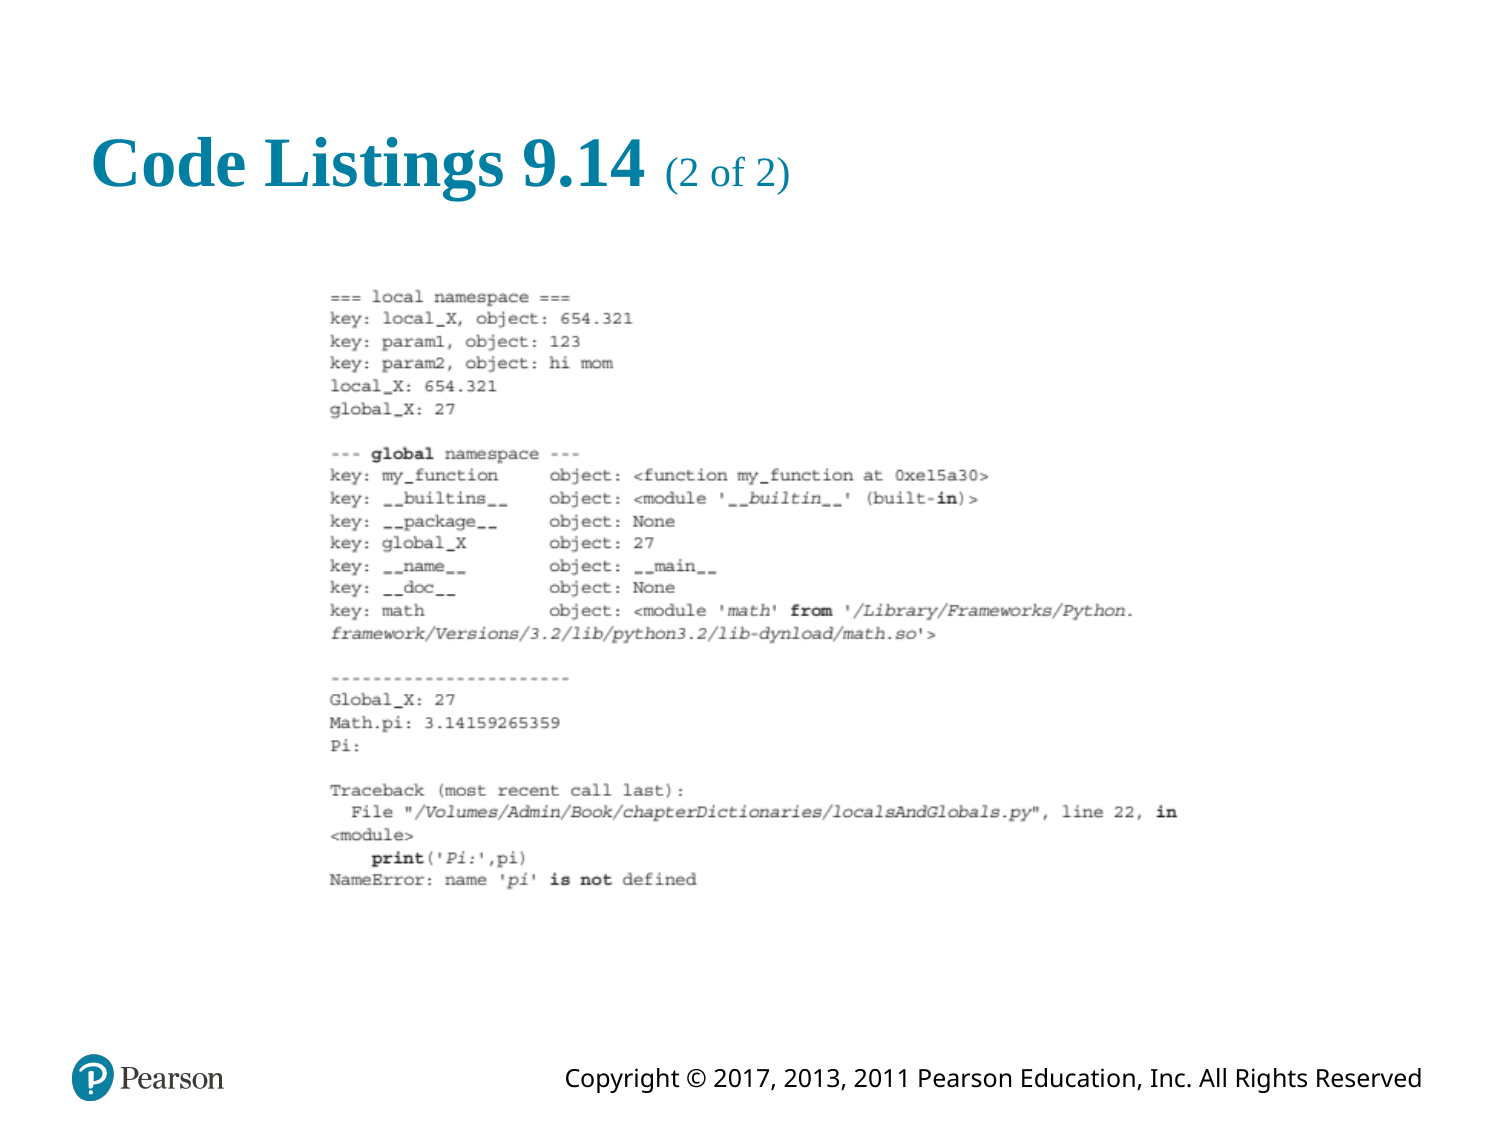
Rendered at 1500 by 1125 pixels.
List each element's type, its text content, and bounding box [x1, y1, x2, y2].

picture [322, 283, 1191, 896]
picture [72, 1054, 88, 1070]
title Code Listings 9.14 (2 of 2) [75, 35, 1425, 216]
picture [98, 1054, 224, 1101]
picture [72, 1087, 83, 1101]
picture [80, 1063, 106, 1088]
